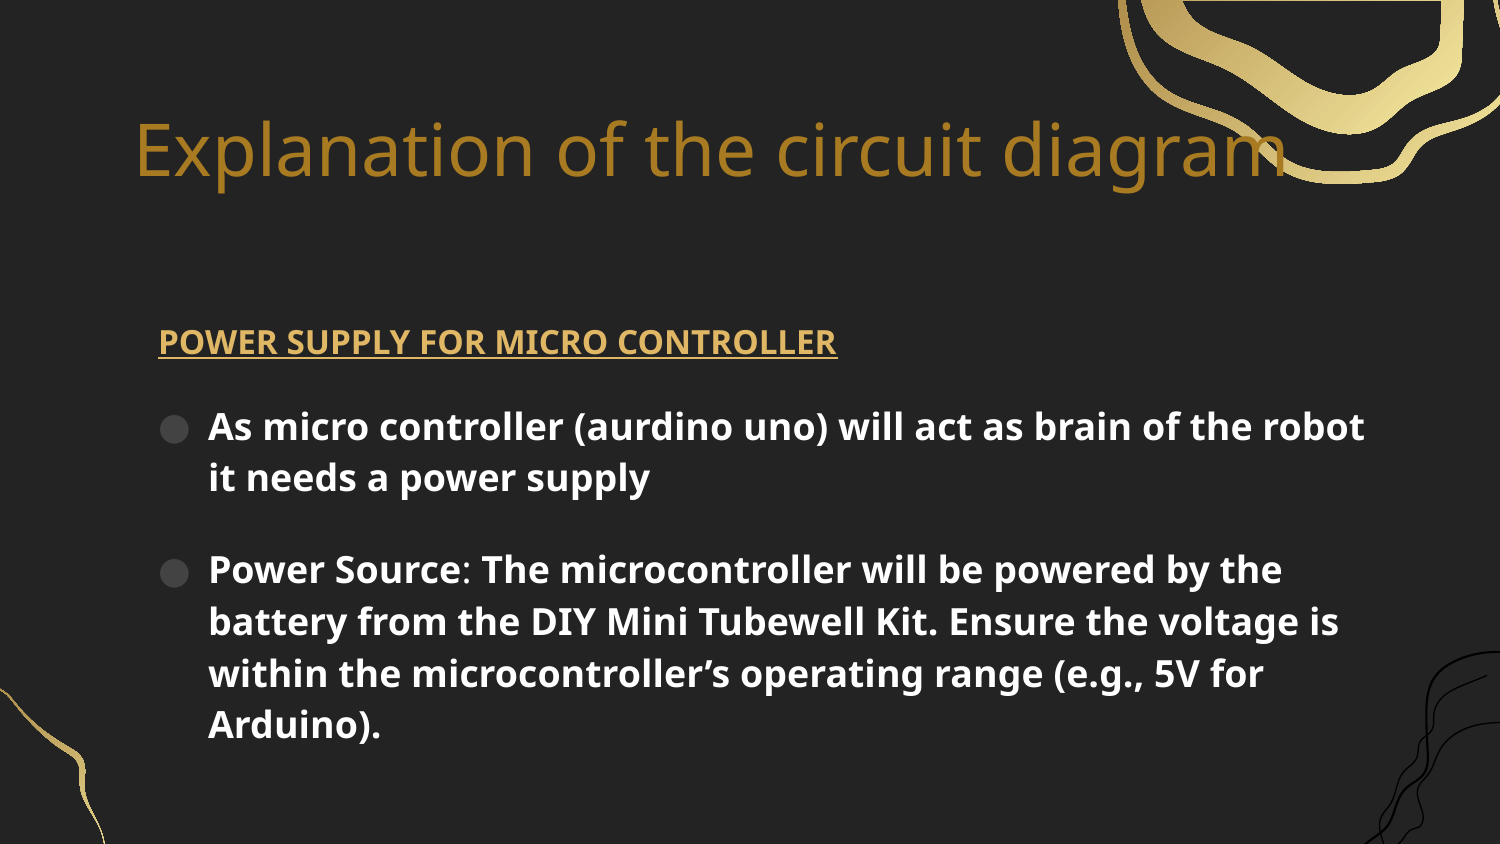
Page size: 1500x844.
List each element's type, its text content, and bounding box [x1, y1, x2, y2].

title Explanation of the circuit diagram [118, 88, 1382, 289]
list POWER SUPPLY FOR MICRO CONTROLLER As micro controller (aurdino uno) will act as brain of the robot it needs a power supply Power Source: The microcontroller will be powered by the battery from the DIY Mini Tubewell Kit. Ensure the voltage is within the microcontroller’s operating range (e.g., 5V for Arduino). [118, 300, 1382, 756]
